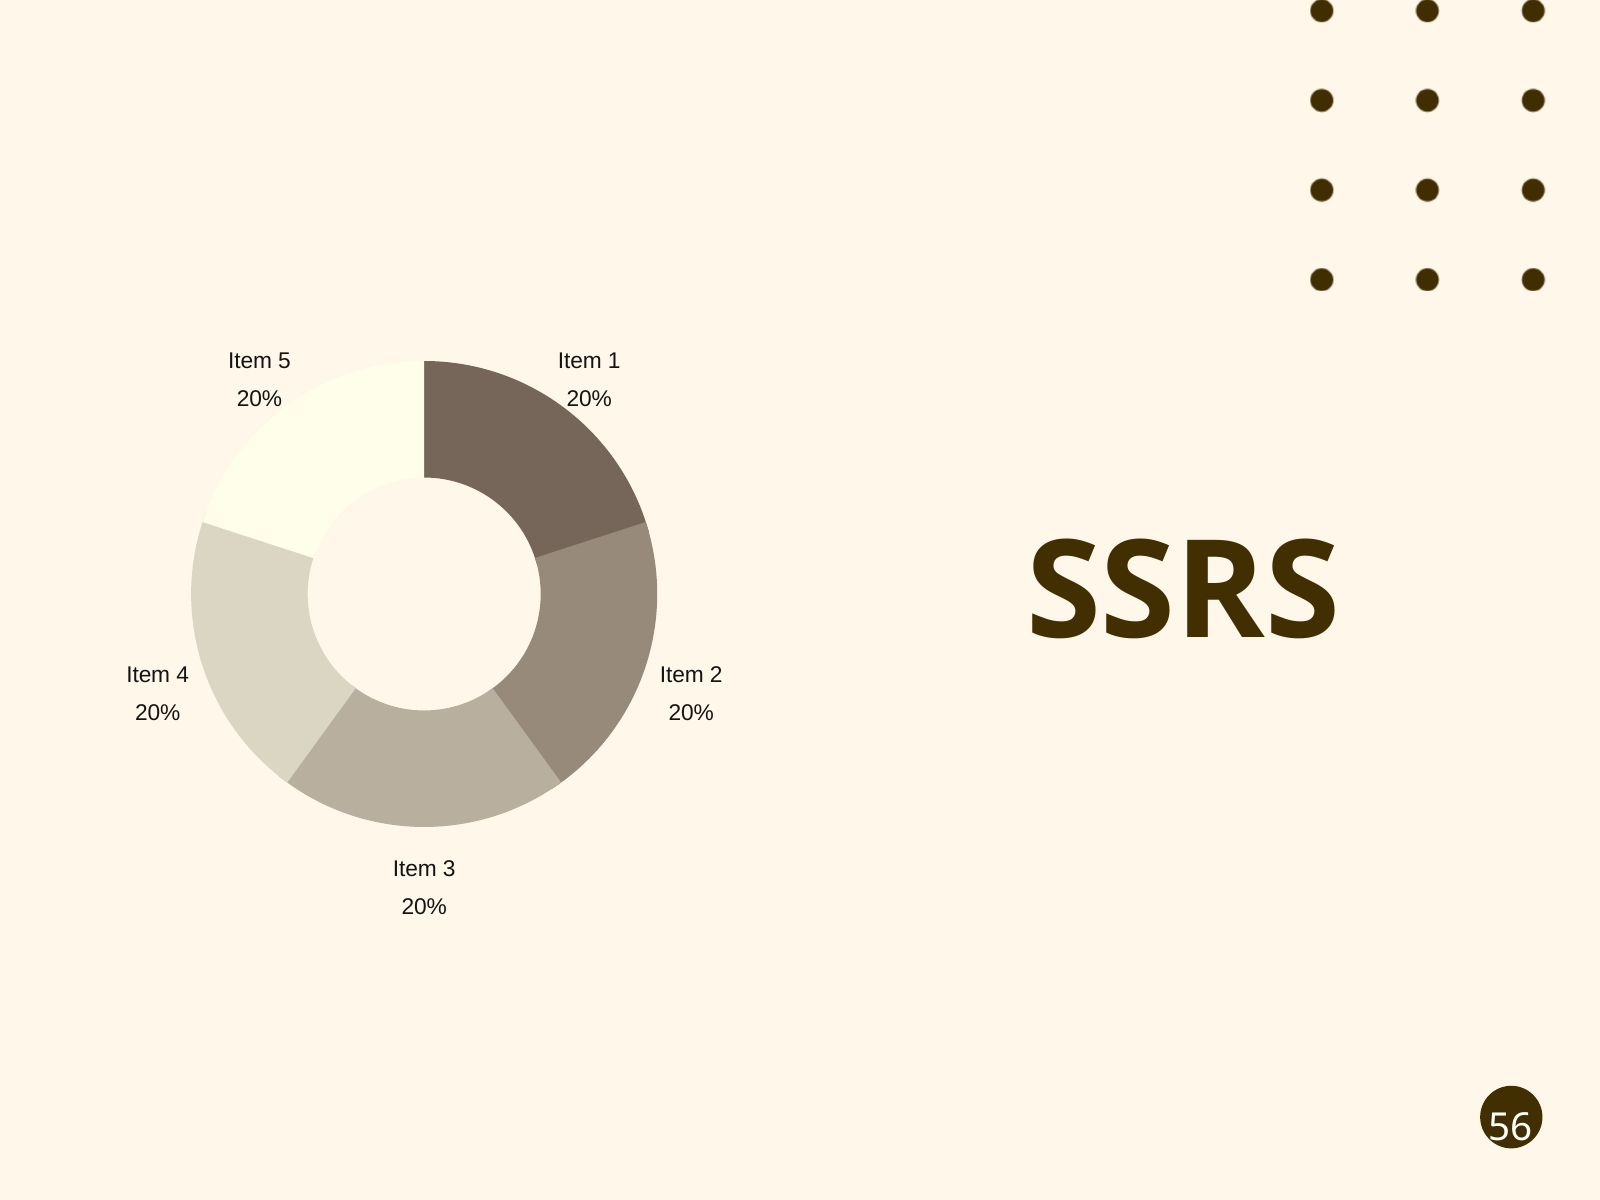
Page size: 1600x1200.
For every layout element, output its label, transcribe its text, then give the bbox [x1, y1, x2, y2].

picture [1311, 0, 1600, 316]
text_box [1479, 1085, 1543, 1149]
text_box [119, 334, 729, 905]
text_box SSRS [800, 501, 1567, 665]
